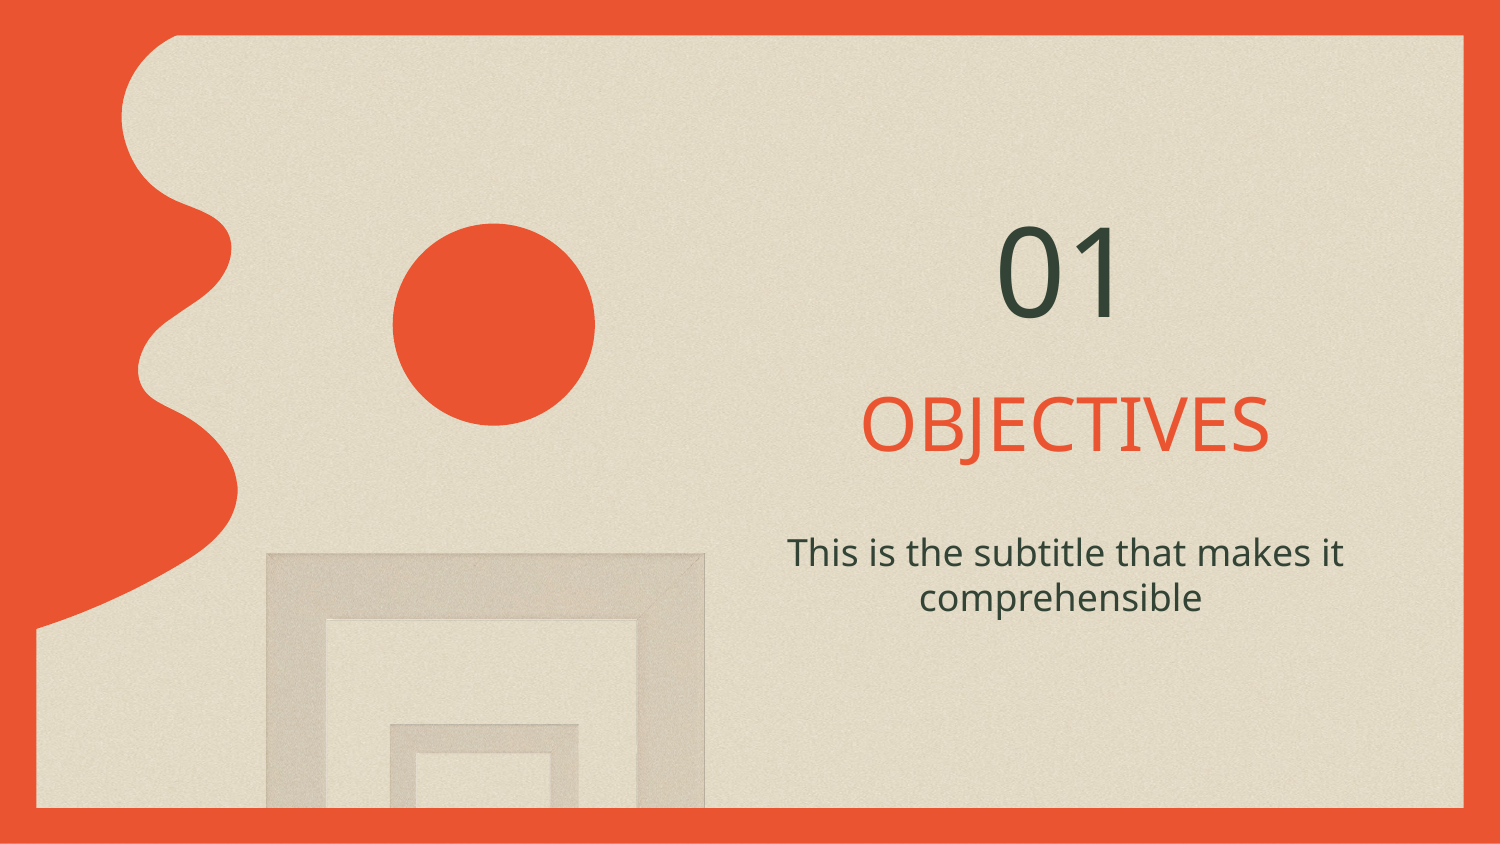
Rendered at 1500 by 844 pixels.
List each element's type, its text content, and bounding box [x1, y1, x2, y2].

picture [37, 36, 1463, 808]
subtitle This is the subtitle that makes it comprehensible [750, 513, 1382, 631]
title OBJECTIVES [750, 358, 1382, 491]
title 01 [750, 219, 1382, 358]
